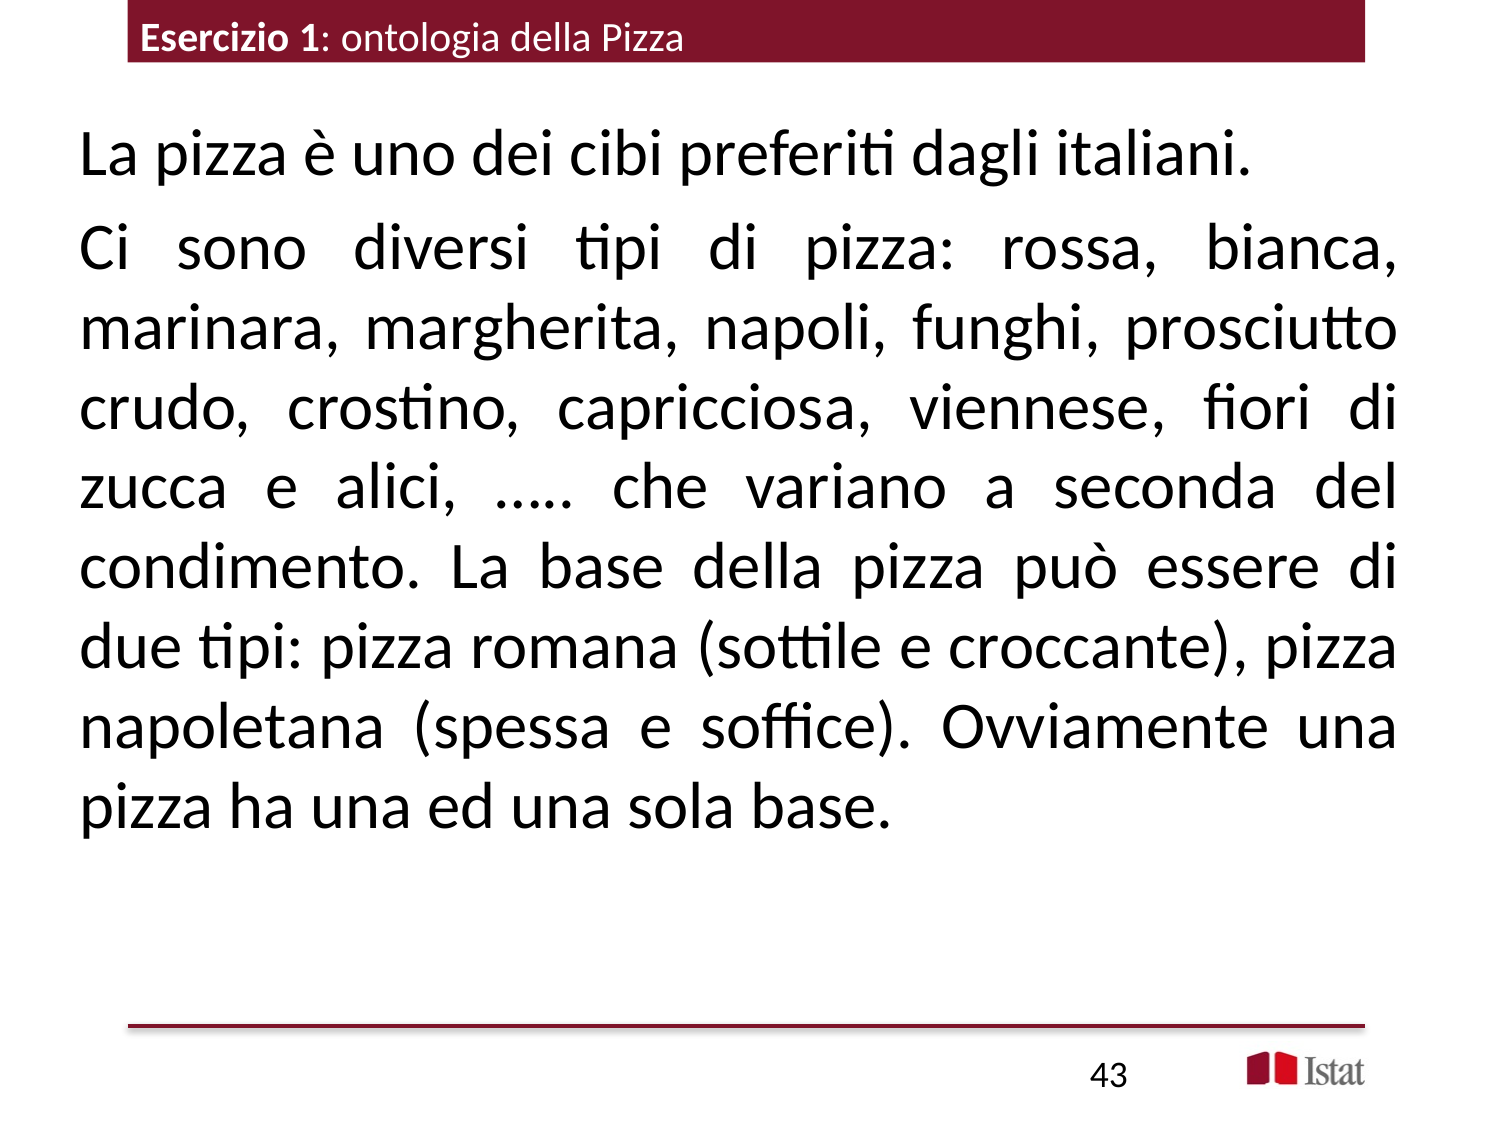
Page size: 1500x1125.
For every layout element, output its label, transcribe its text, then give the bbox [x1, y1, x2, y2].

slide_number 43 [1074, 1042, 1425, 1103]
text_box Esercizio 1: ontologia della Pizza [125, 2, 700, 68]
list La pizza è uno dei cibi preferiti dagli italiani. Ci sono diversi tipi di pizza: rossa, bianca, marinara, margherita, napoli, funghi, prosciutto crudo, crostino, capricciosa, viennese, fiori di zucca e alici, ….. che variano a seconda del condimento. La base della pizza può essere di due tipi: pizza romana (sottile e croccante), pizza napoletana (spessa e soffice). Ovviamente una pizza ha una ed una sola base. [64, 101, 1415, 953]
